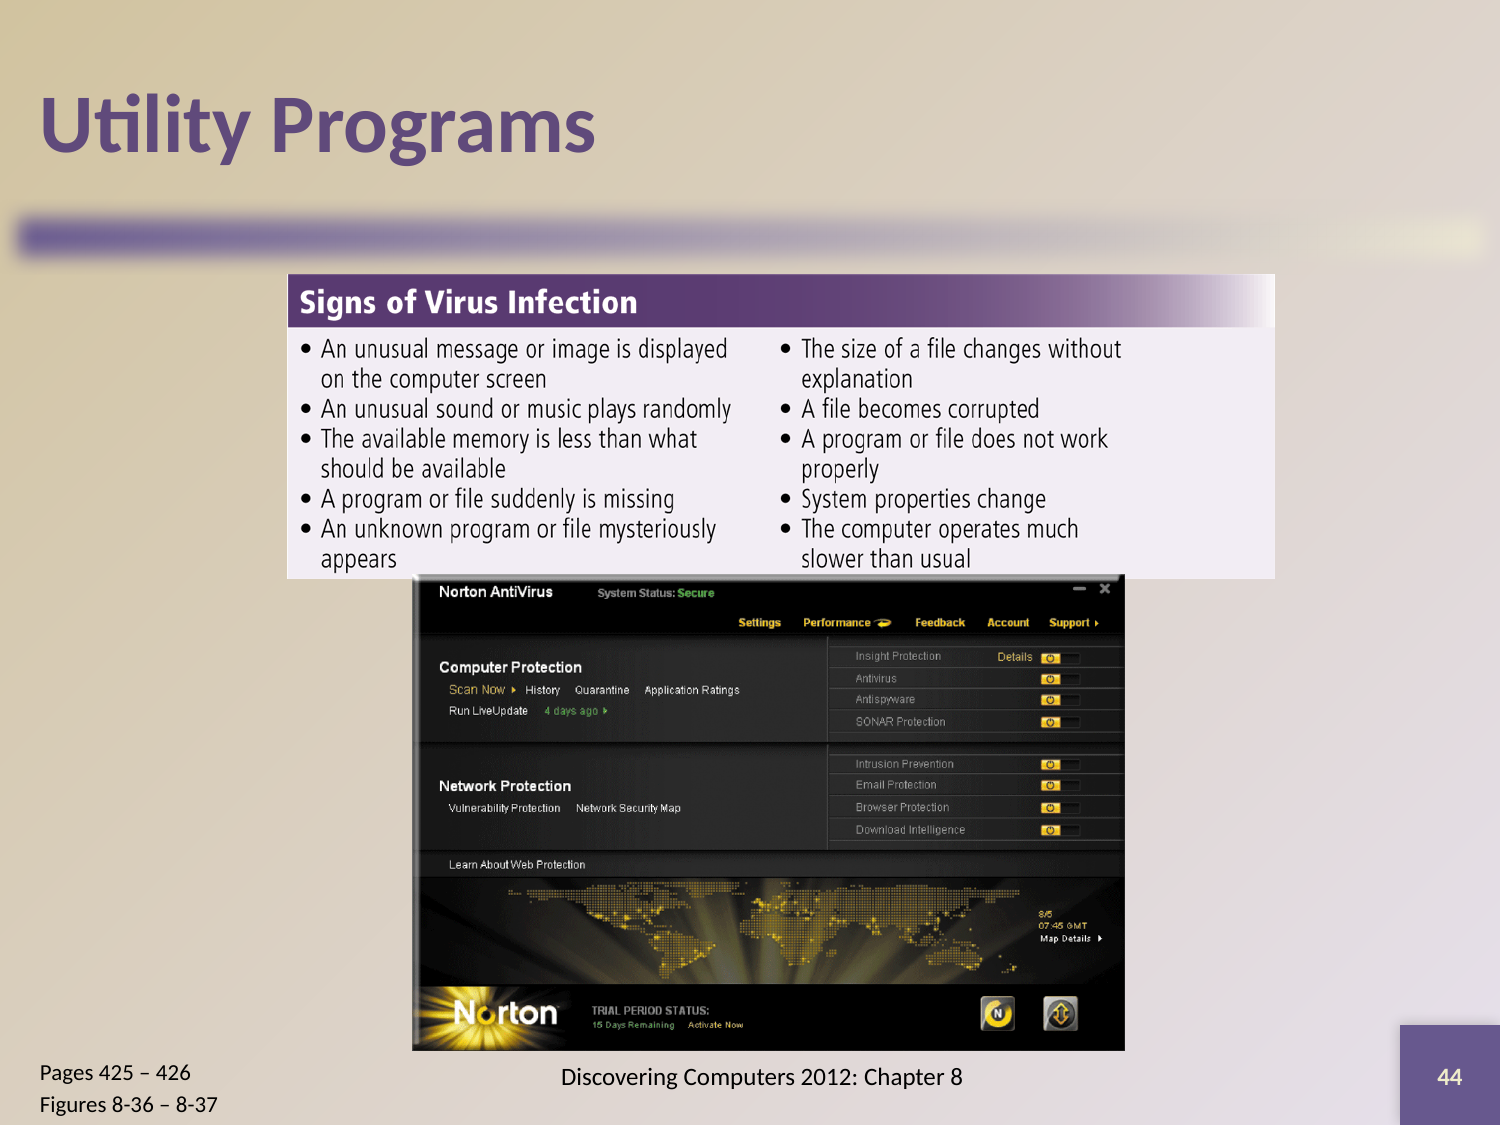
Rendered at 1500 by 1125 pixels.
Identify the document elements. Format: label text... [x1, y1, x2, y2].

picture [412, 574, 1126, 1052]
list Pages 425 – 426 Figures 8-36 – 8-37 [24, 1050, 300, 1125]
title Utility Programs [24, 24, 1475, 213]
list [287, 274, 1276, 579]
slide_number 44 [1400, 1025, 1500, 1125]
footer Discovering Computers 2012: Chapter 8 [450, 1059, 1075, 1113]
